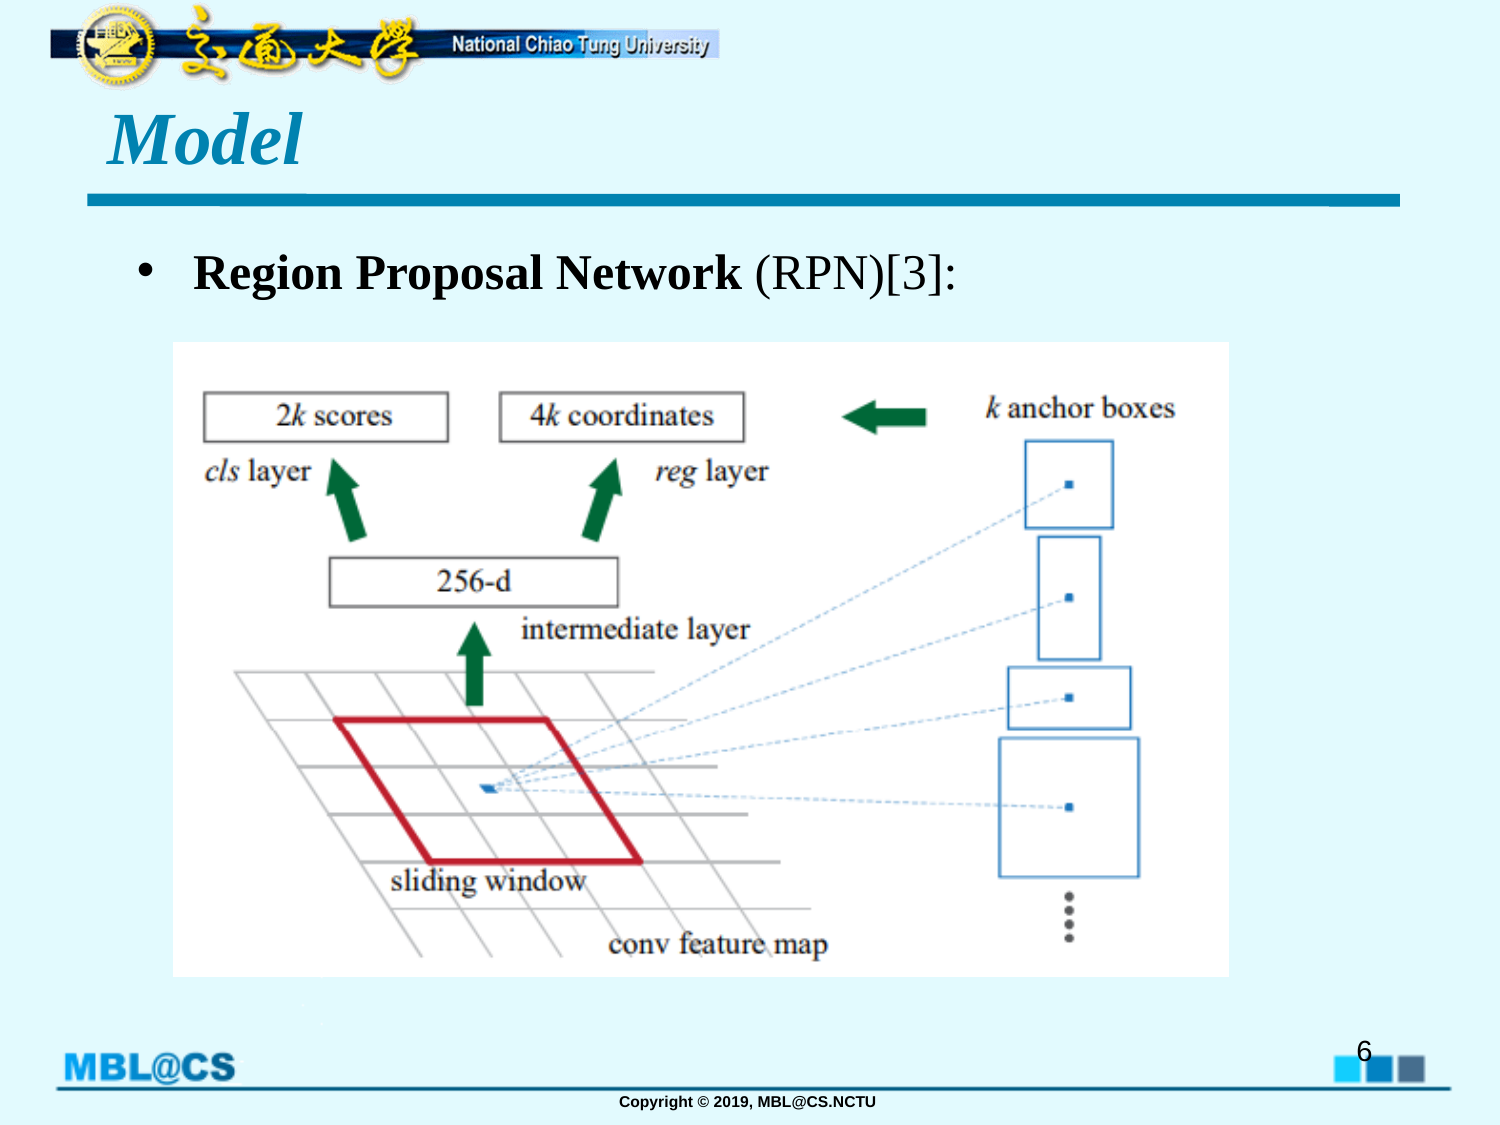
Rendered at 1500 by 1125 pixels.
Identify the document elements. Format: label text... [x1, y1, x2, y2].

picture [0, 1, 1500, 1125]
list Region Proposal Network (RPN)[3]: [92, 224, 1408, 947]
slide_number 6 [1074, 1025, 1388, 1083]
title Model [92, 89, 1418, 195]
